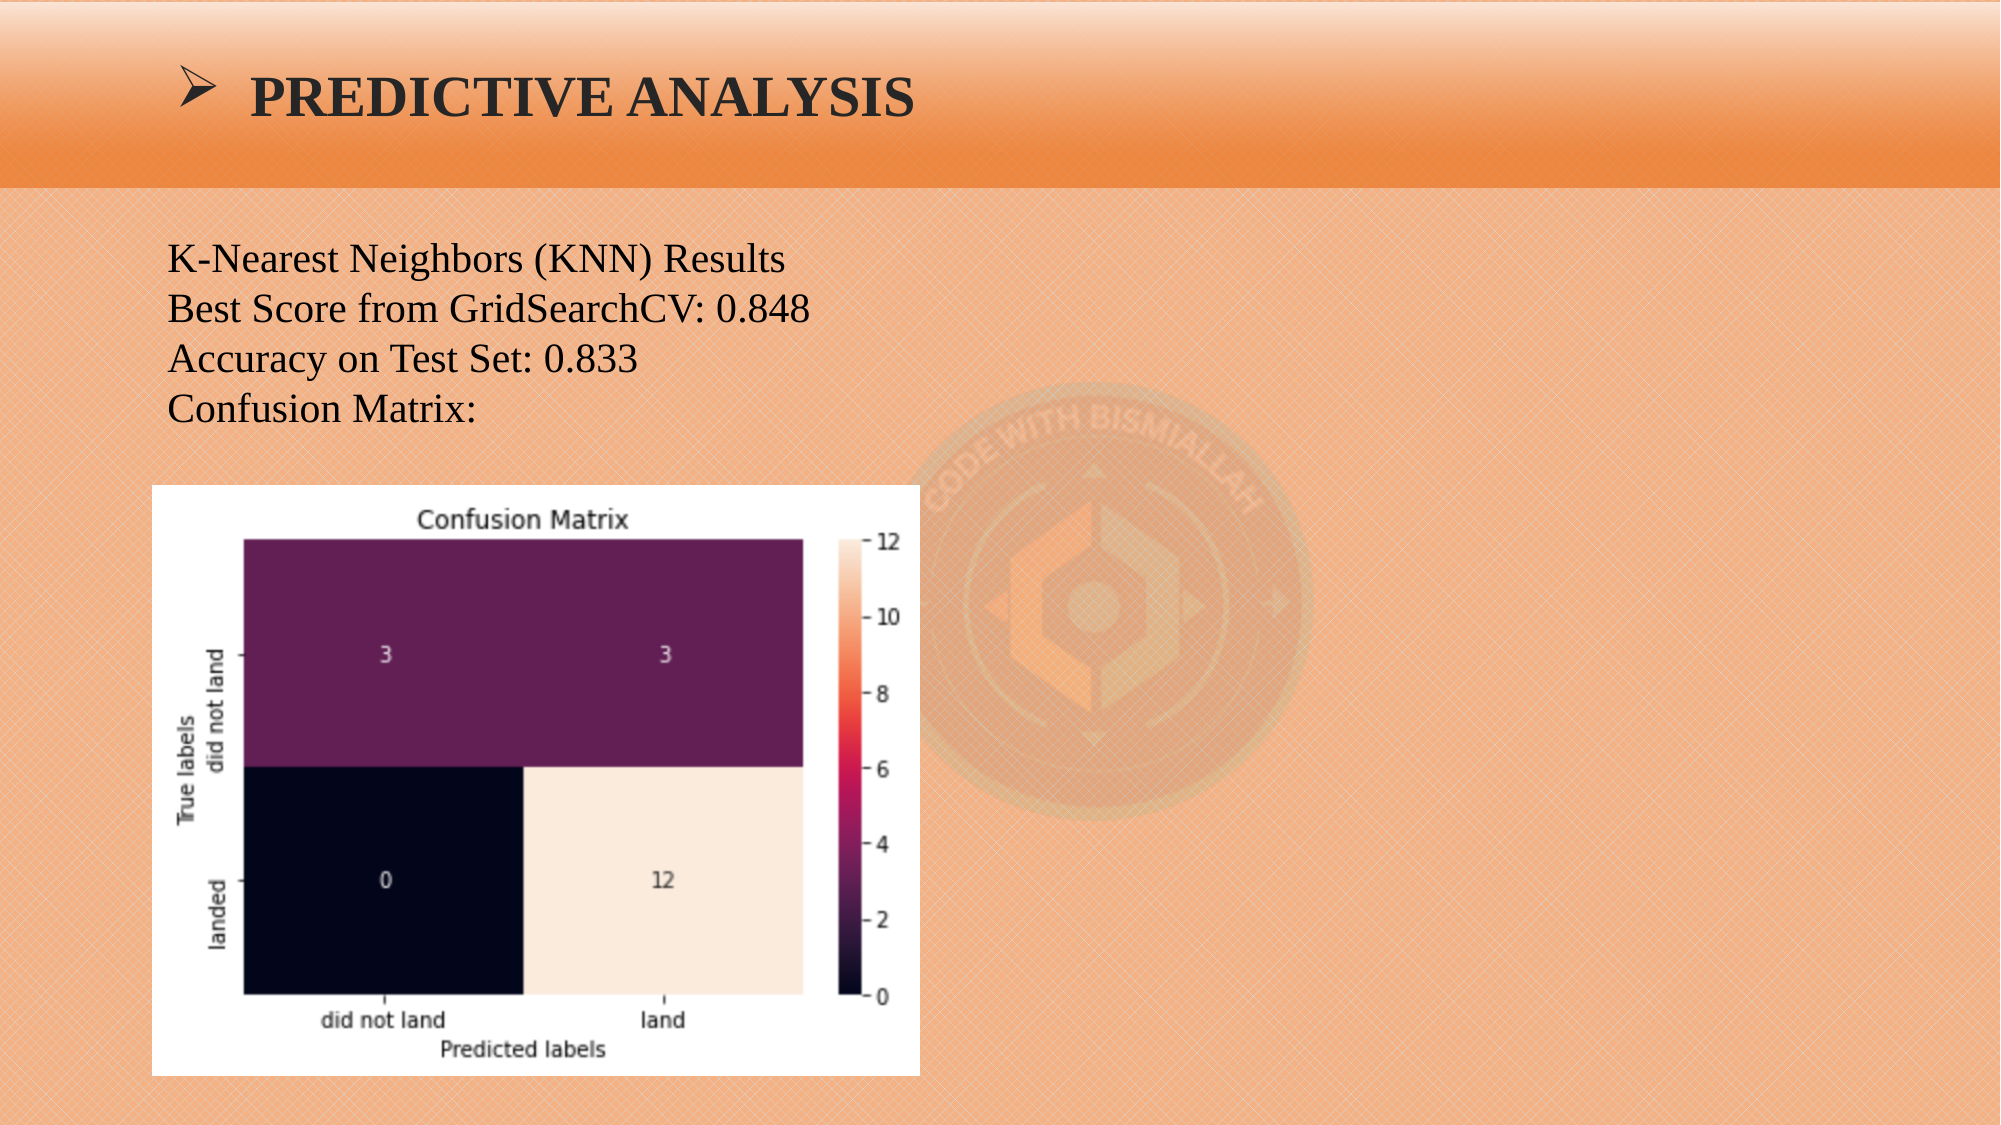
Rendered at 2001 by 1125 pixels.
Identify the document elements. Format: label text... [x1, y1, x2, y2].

text_box K-Nearest Neighbors (KNN) Results Best Score from GridSearchCV: 0.848 Accuracy on Test Set: 0.833 Confusion Matrix: [152, 223, 2000, 539]
picture [152, 382, 1314, 1076]
text_box PREDICTIVE ANALYSIS [160, 38, 1037, 157]
text_box [0, 2, 2000, 189]
